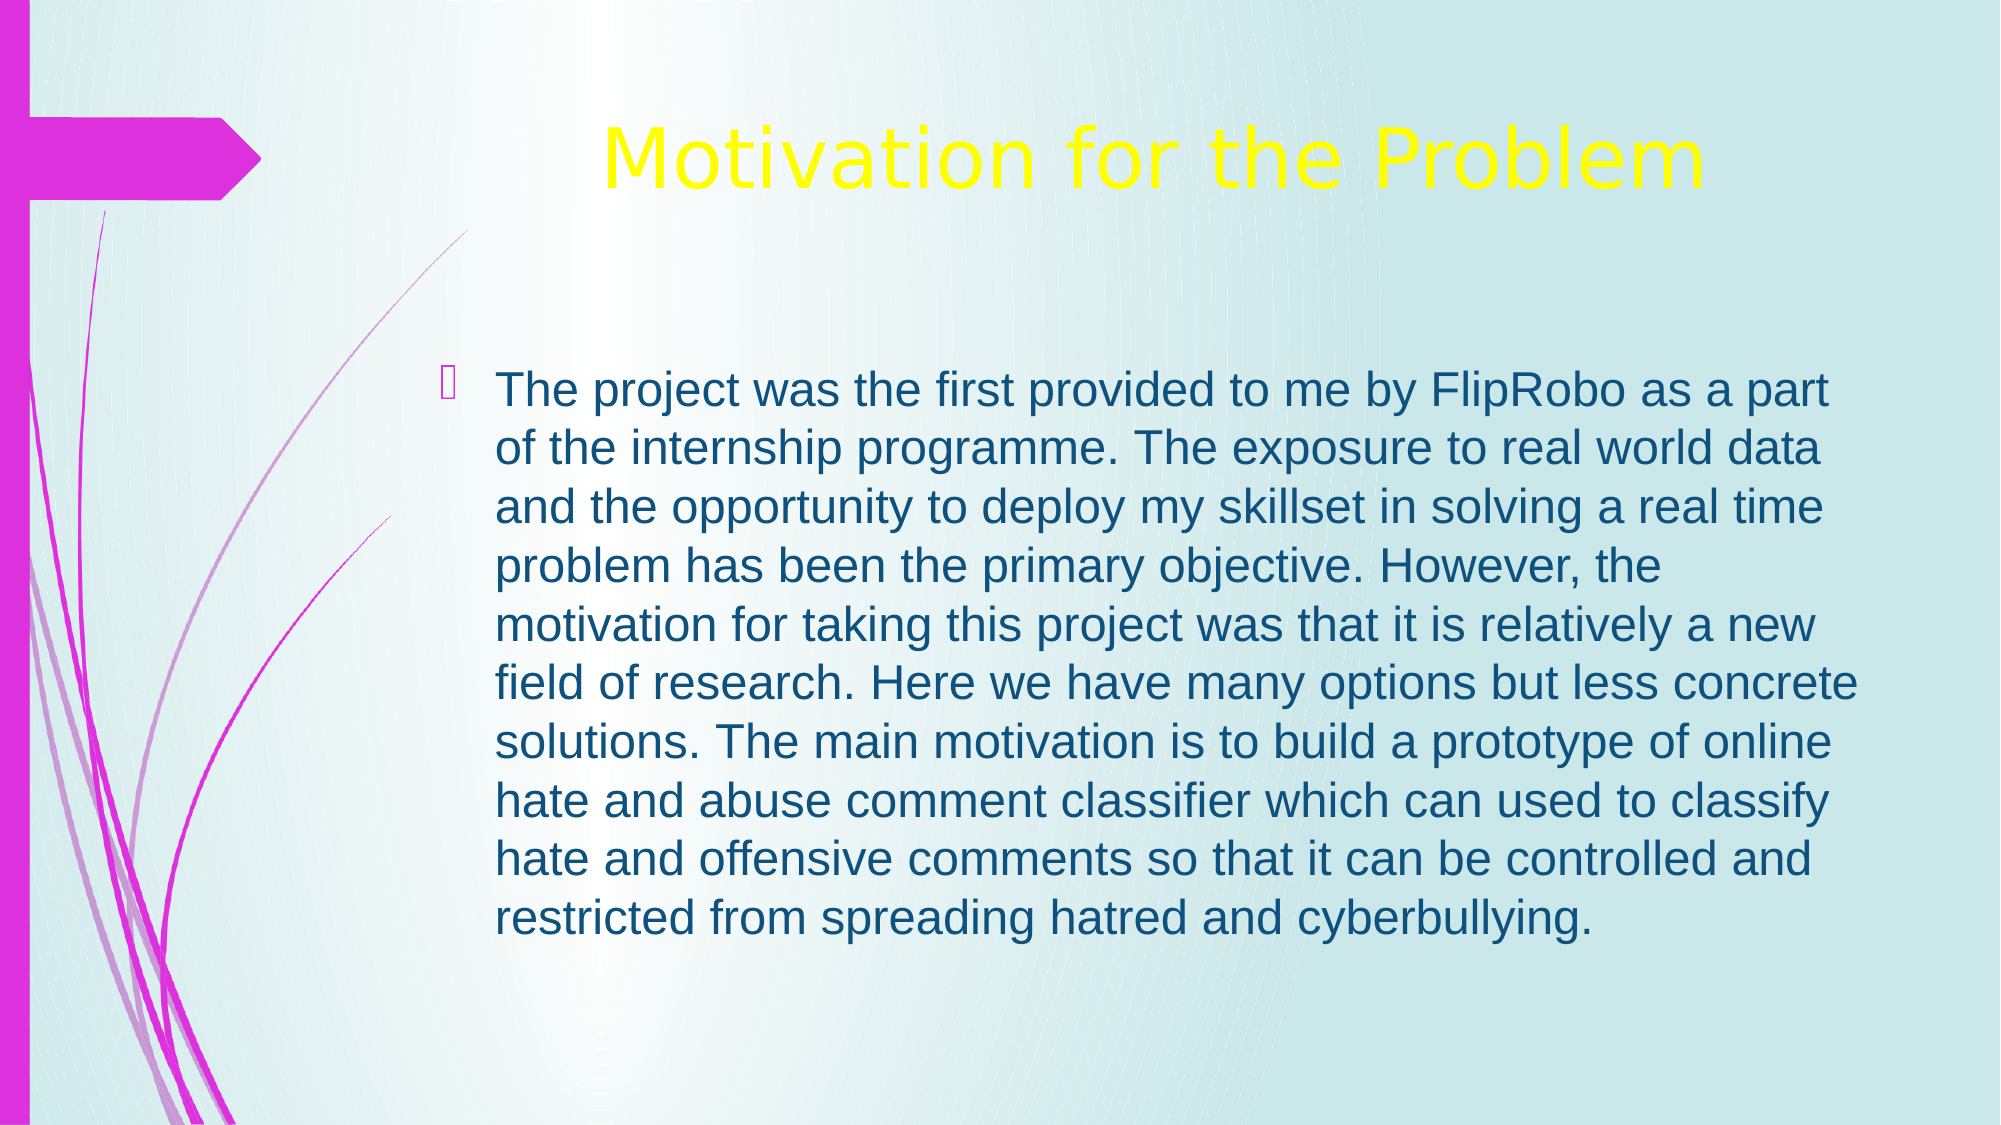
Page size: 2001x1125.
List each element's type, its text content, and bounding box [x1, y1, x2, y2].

text_box The project was the first provided to me by FlipRobo as a part of the internship programme. The exposure to real world data and the opportunity to deploy my skillset in solving a real time problem has been the primary objective. However, the motivation for taking this project was that it is relatively a new field of research. Here we have many options but less concrete solutions. The main motivation is to build a prototype of online hate and abuse comment classifier which can used to classify hate and offensive comments so that it can be controlled and restricted from spreading hatred and cyberbullying. [492, 355, 1861, 945]
title Motivation for the Problem [598, 103, 1712, 294]
picture [30, 0, 2000, 1125]
